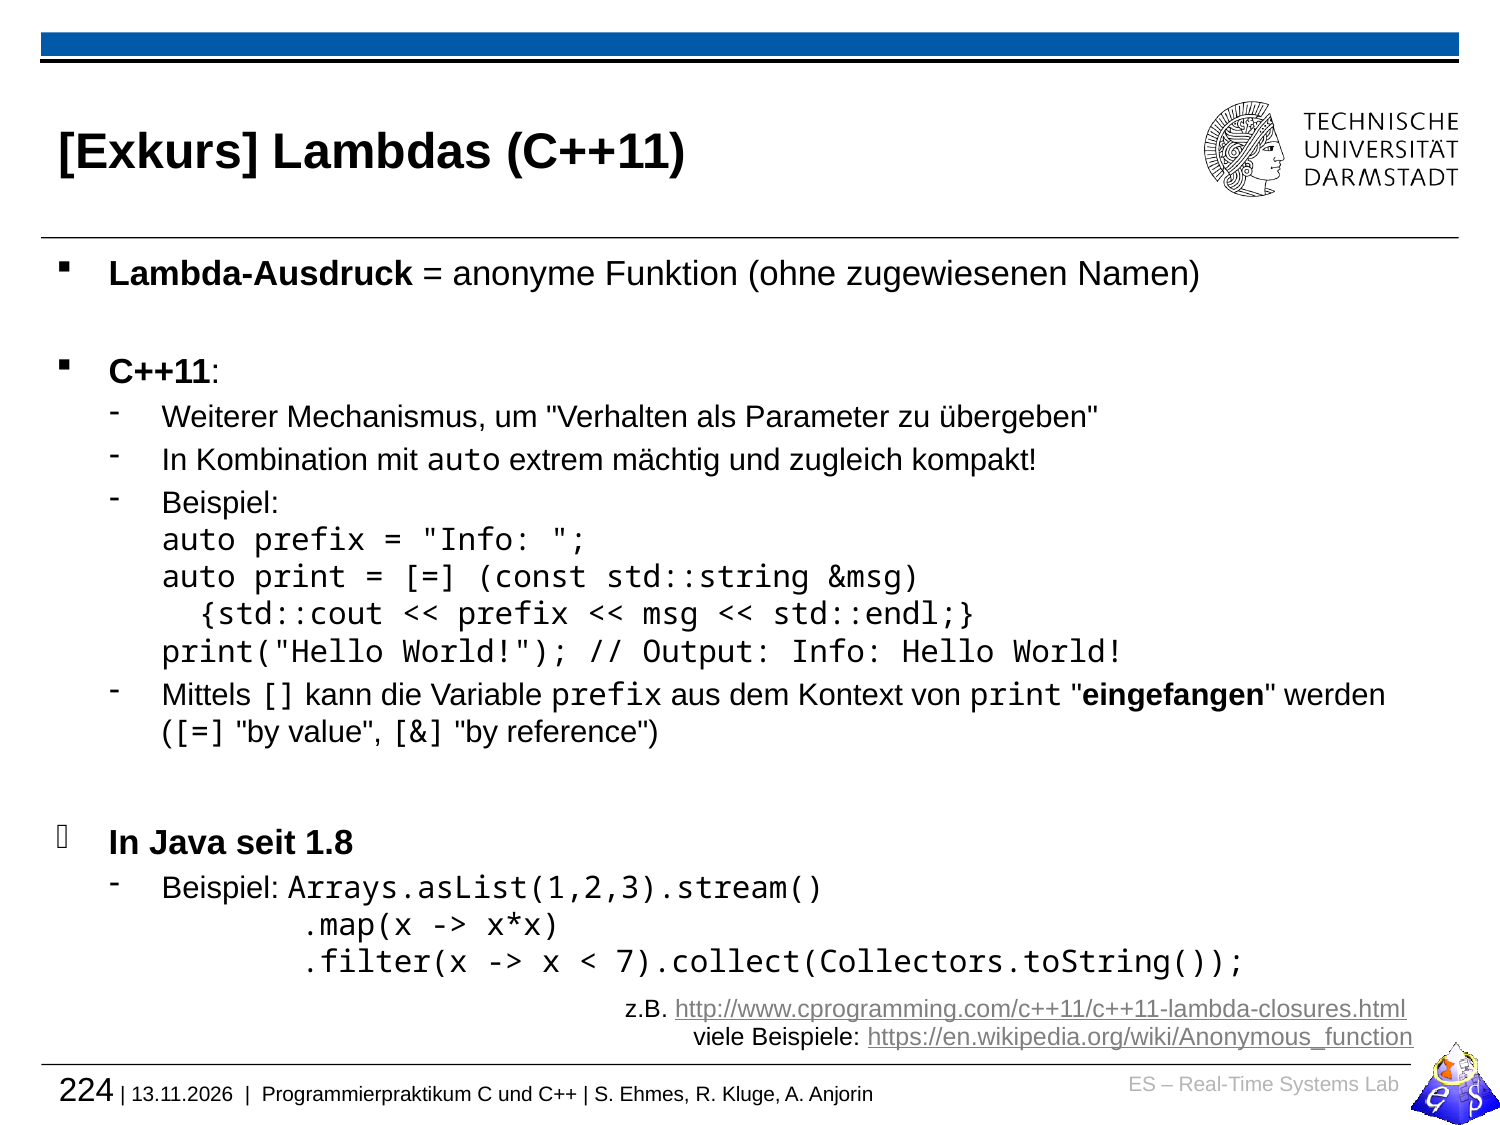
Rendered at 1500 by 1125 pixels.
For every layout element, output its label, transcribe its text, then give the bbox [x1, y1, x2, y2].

picture [1187, 84, 1483, 214]
text_box z.B. http://www.cprogramming.com/c++11/c++11-lambda-closures.html viele Beispiele: https://en.wikipedia.org/wiki/Anonymous_function [454, 987, 1429, 1087]
title [Exkurs] Lambdas (C++11) [58, 80, 1187, 218]
picture [1411, 1041, 1500, 1125]
list Lambda-Ausdruck = anonyme Funktion (ohne zugewiesenen Namen) C++11: Weiterer Mechanismus, um "Verhalten als Parameter zu übergeben" In Kombination mit auto extrem mächtig und zugleich kompakt! Beispiel: auto prefix = "Info: "; auto print = [=] (const std::string &msg) {std::cout << prefix << msg << std::endl;} print("Hello World!"); // Output: Info: Hello World! Mittels [] kann die Variable prefix aus dem Kontext von print "eingefangen" werden ([=] "by value", [&] "by reference") In Java seit 1.8 Beispiel: Arrays.asList(1,2,3).stream() .map(x -> x*x) .filter(x -> x < 7).collect(Collectors.toString()); [41, 243, 1459, 988]
